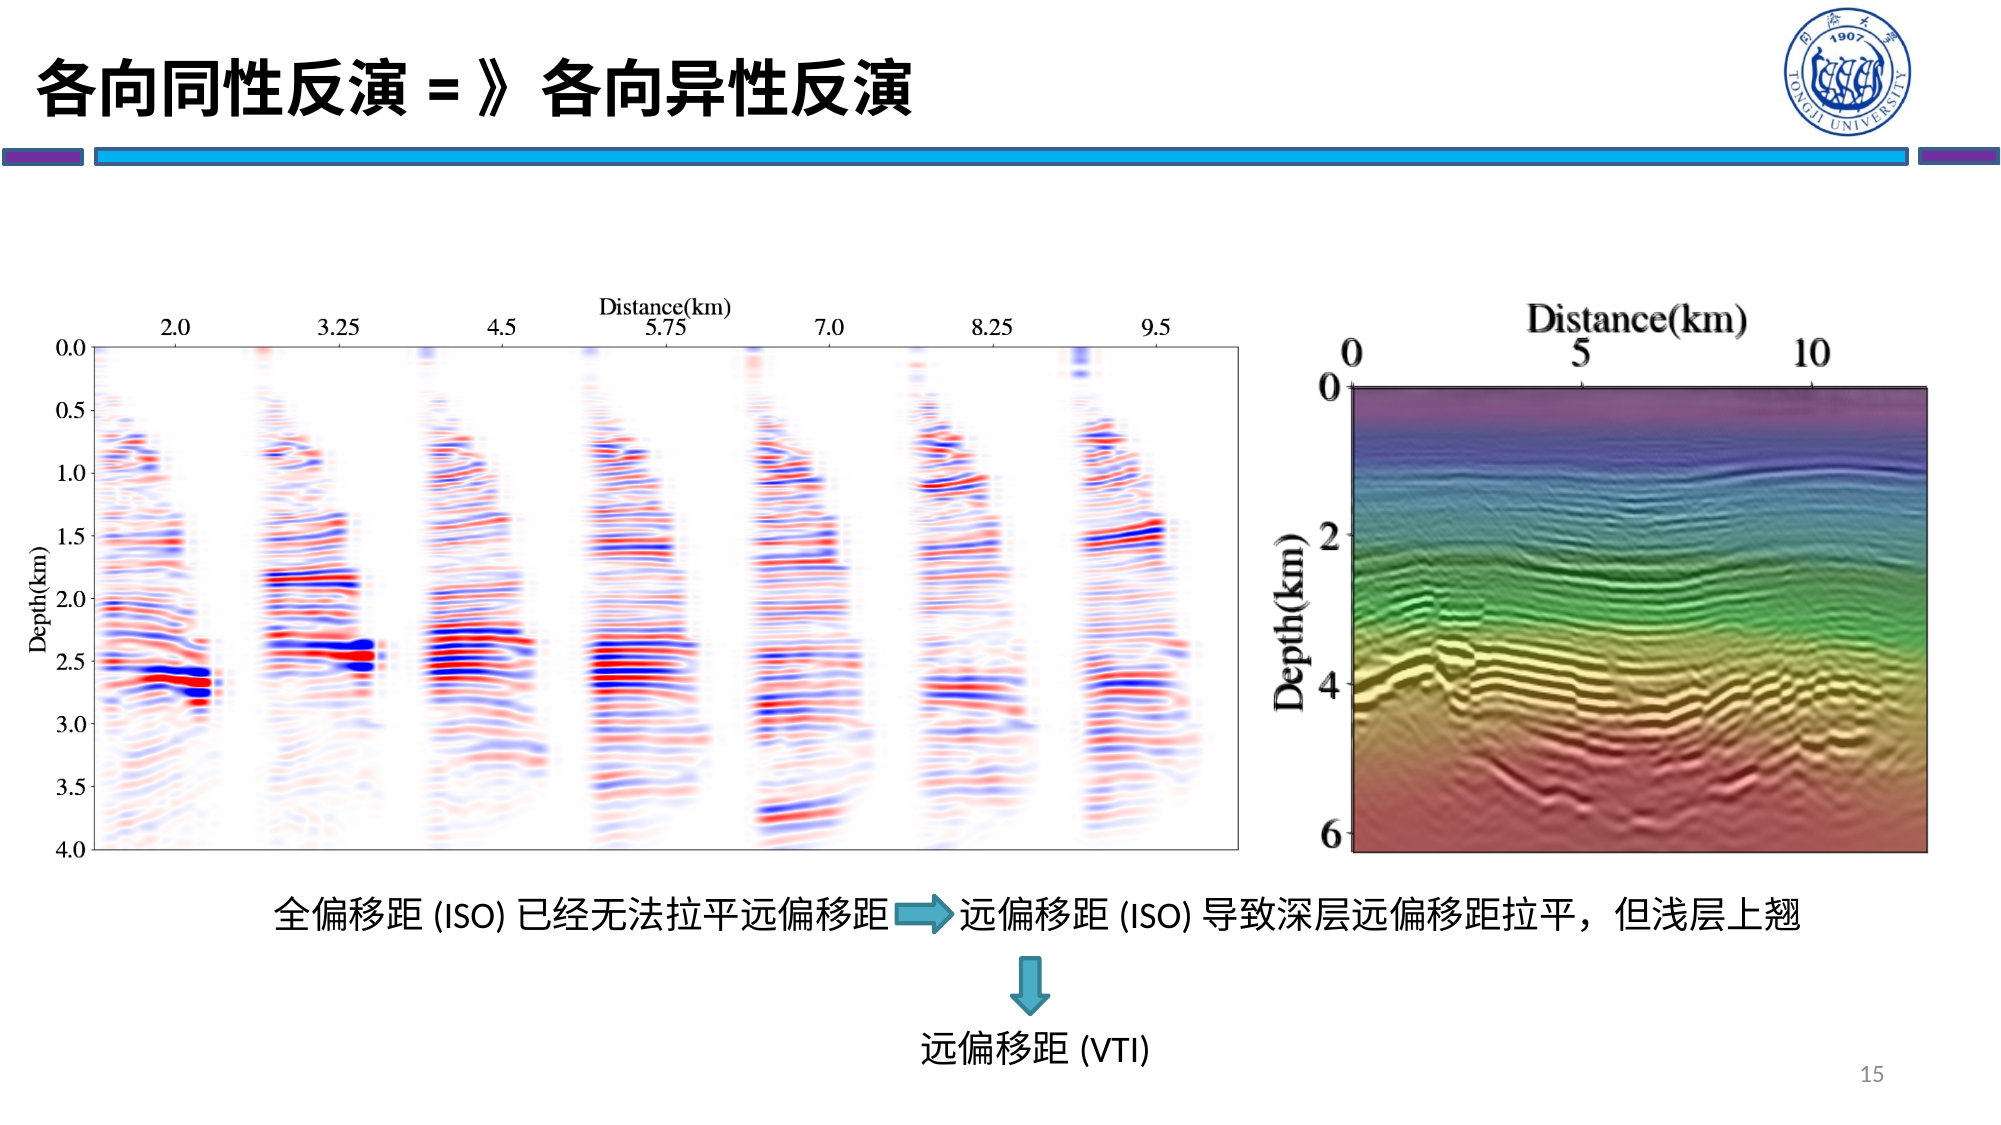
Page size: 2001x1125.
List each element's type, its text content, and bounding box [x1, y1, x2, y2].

picture [1779, 2, 1916, 139]
text_box 全偏移距(ISO)已经无法拉平远偏移距 [258, 883, 906, 944]
text_box 远偏移距(ISO)导致深层远偏移距拉平，但浅层上翘 [945, 883, 1825, 944]
text_box 各向同性反演=》各向异性反演 [20, 41, 965, 132]
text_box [22, 290, 1945, 872]
text_box [894, 893, 945, 935]
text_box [905, 958, 1222, 1079]
slide_number 15 [1433, 1042, 1900, 1103]
